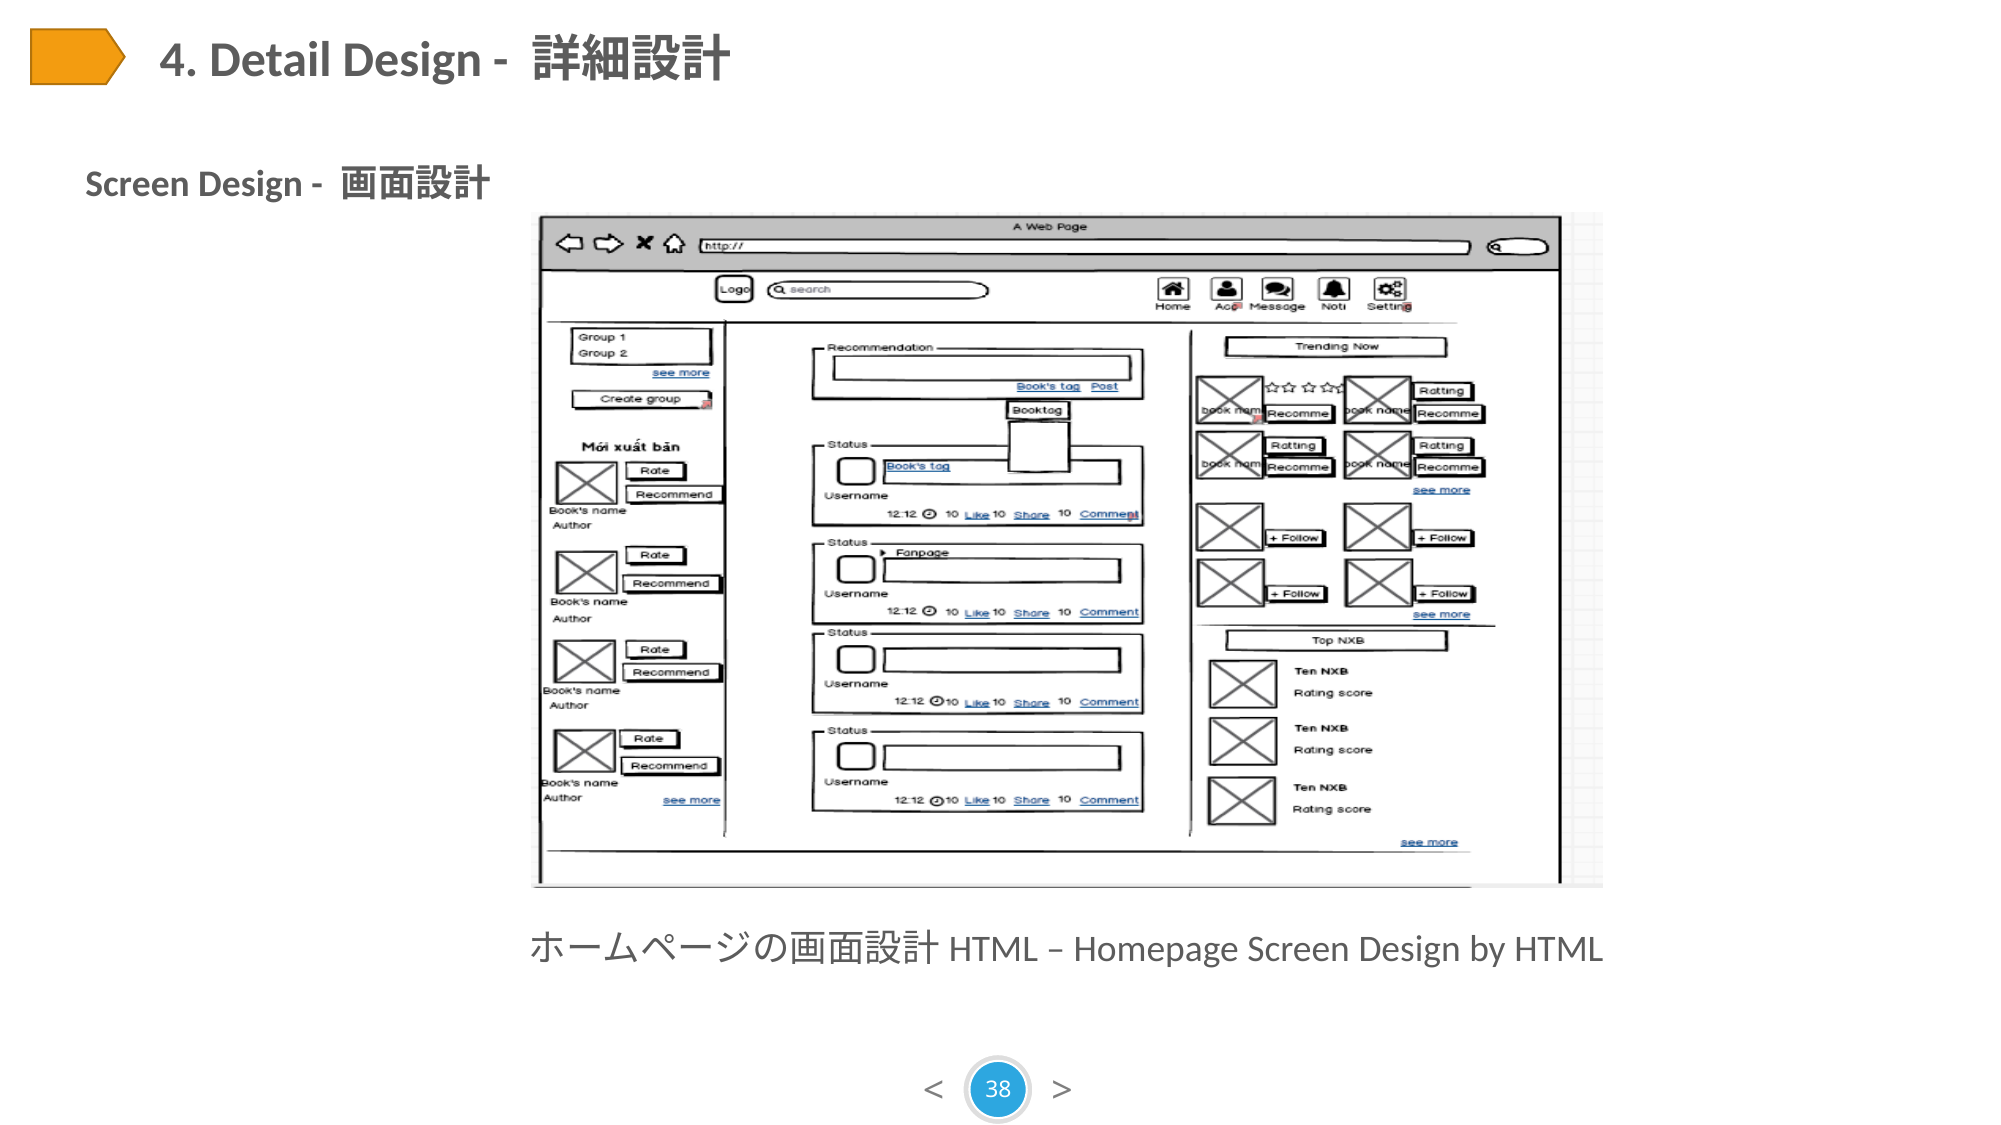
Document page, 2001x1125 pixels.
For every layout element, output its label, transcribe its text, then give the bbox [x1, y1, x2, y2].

picture [531, 212, 1603, 888]
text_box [31, 18, 745, 95]
text_box 38 [962, 1067, 1035, 1114]
text_box Screen Design - 画面設計 [70, 152, 506, 212]
text_box ホームページの画面設計HTML – Homepage Screen Design by HTML [514, 916, 1620, 977]
